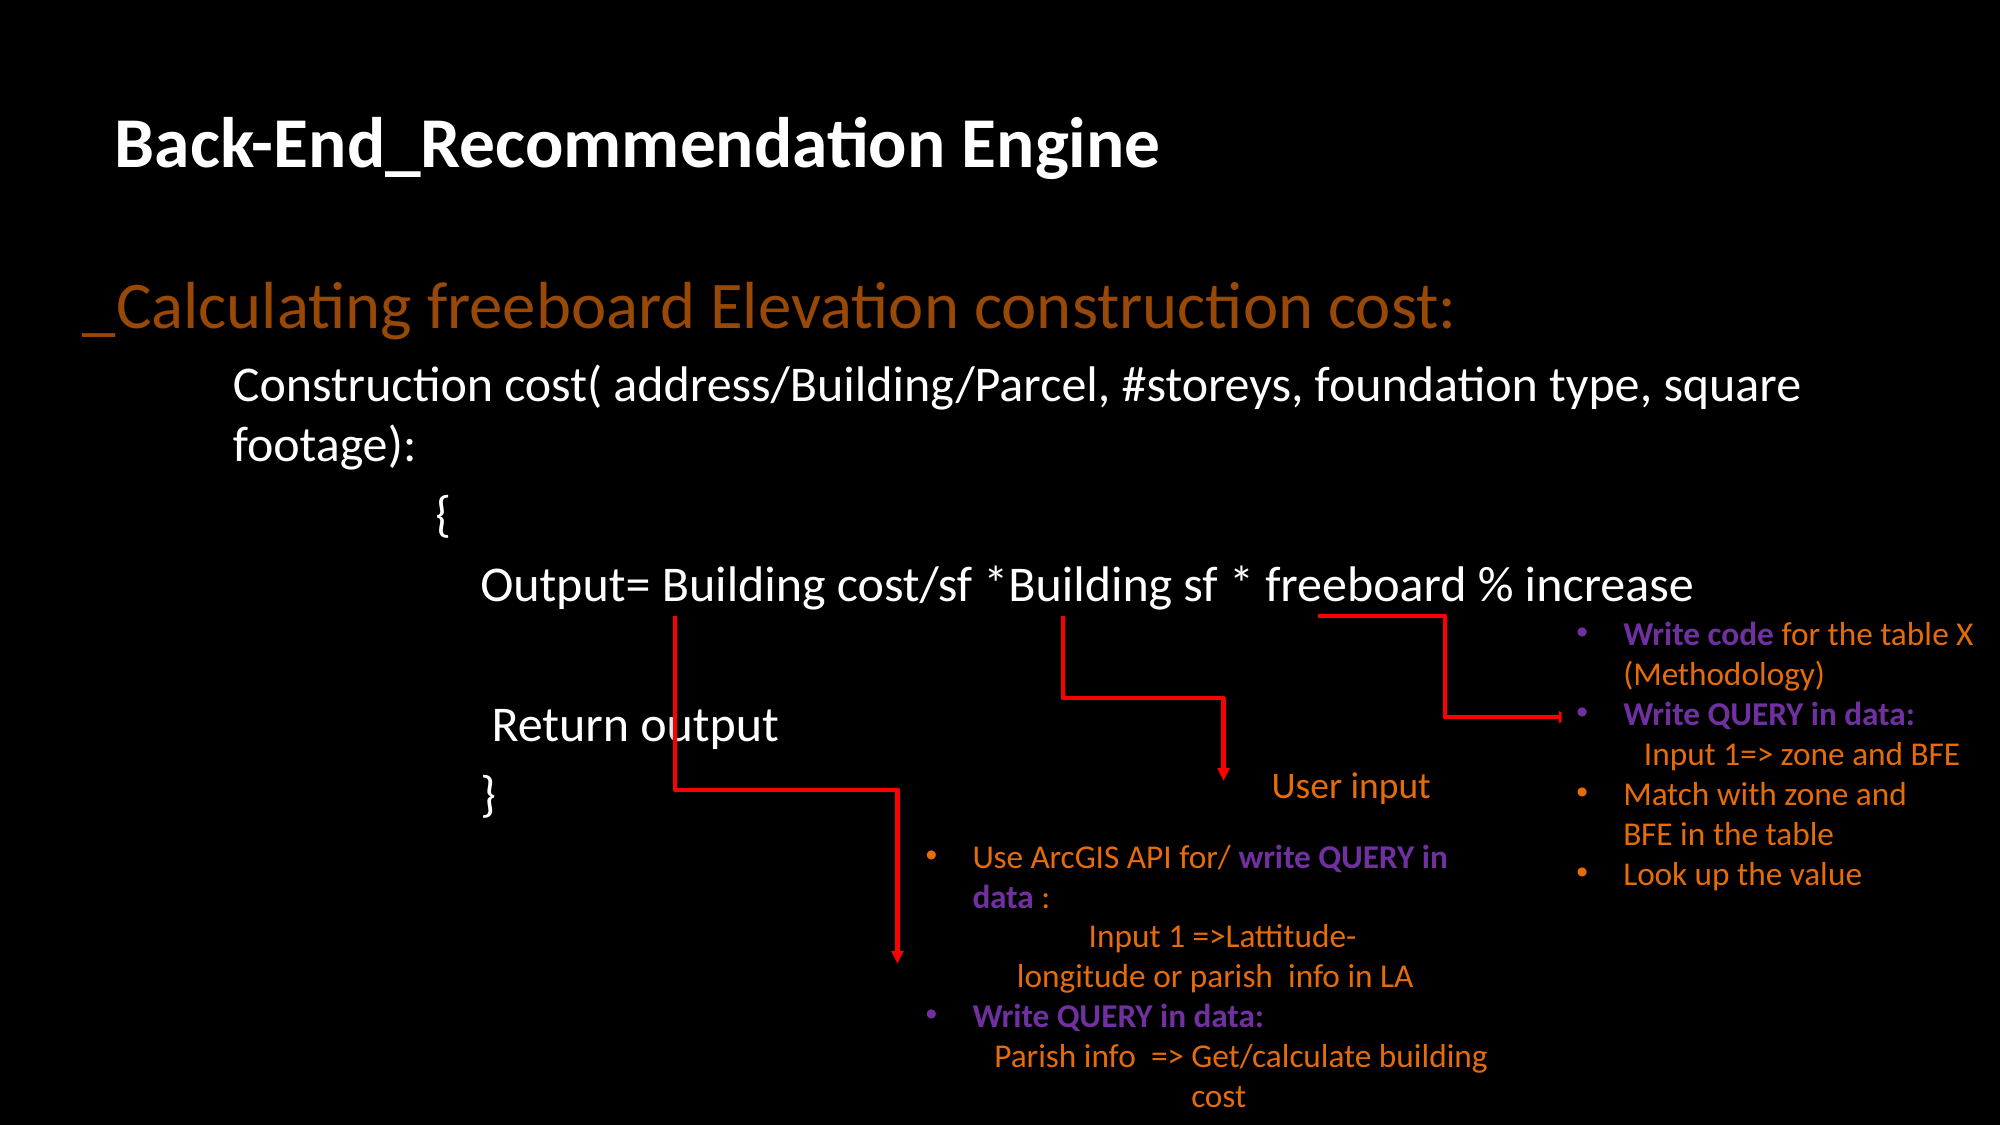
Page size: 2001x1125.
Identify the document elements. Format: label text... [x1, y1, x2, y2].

title Back-End_Recommendation Engine [99, 2, 1900, 190]
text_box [1317, 615, 1572, 718]
list _Calculating freeboard Elevation construction cost: Construction cost( address/Building/Parcel, #storeys, foundation type, square footage): { Output= Building cost/sf *Building sf * freeboard % increase Return output } [67, 254, 1868, 997]
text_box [1062, 615, 1224, 781]
text_box Write code for the table X (Methodology) Write QUERY in data: Input 1=> zone and BFE Match with zone and BFE in the table Look up the value [1561, 604, 2000, 900]
text_box Use ArcGIS API for/ write QUERY in data : Input 1 =>Lattitude-longitude or parish info in LA Write QUERY in data: Parish info => Get/calculate building cost [910, 827, 1528, 1122]
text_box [674, 615, 898, 964]
text_box User input [1256, 753, 1499, 814]
